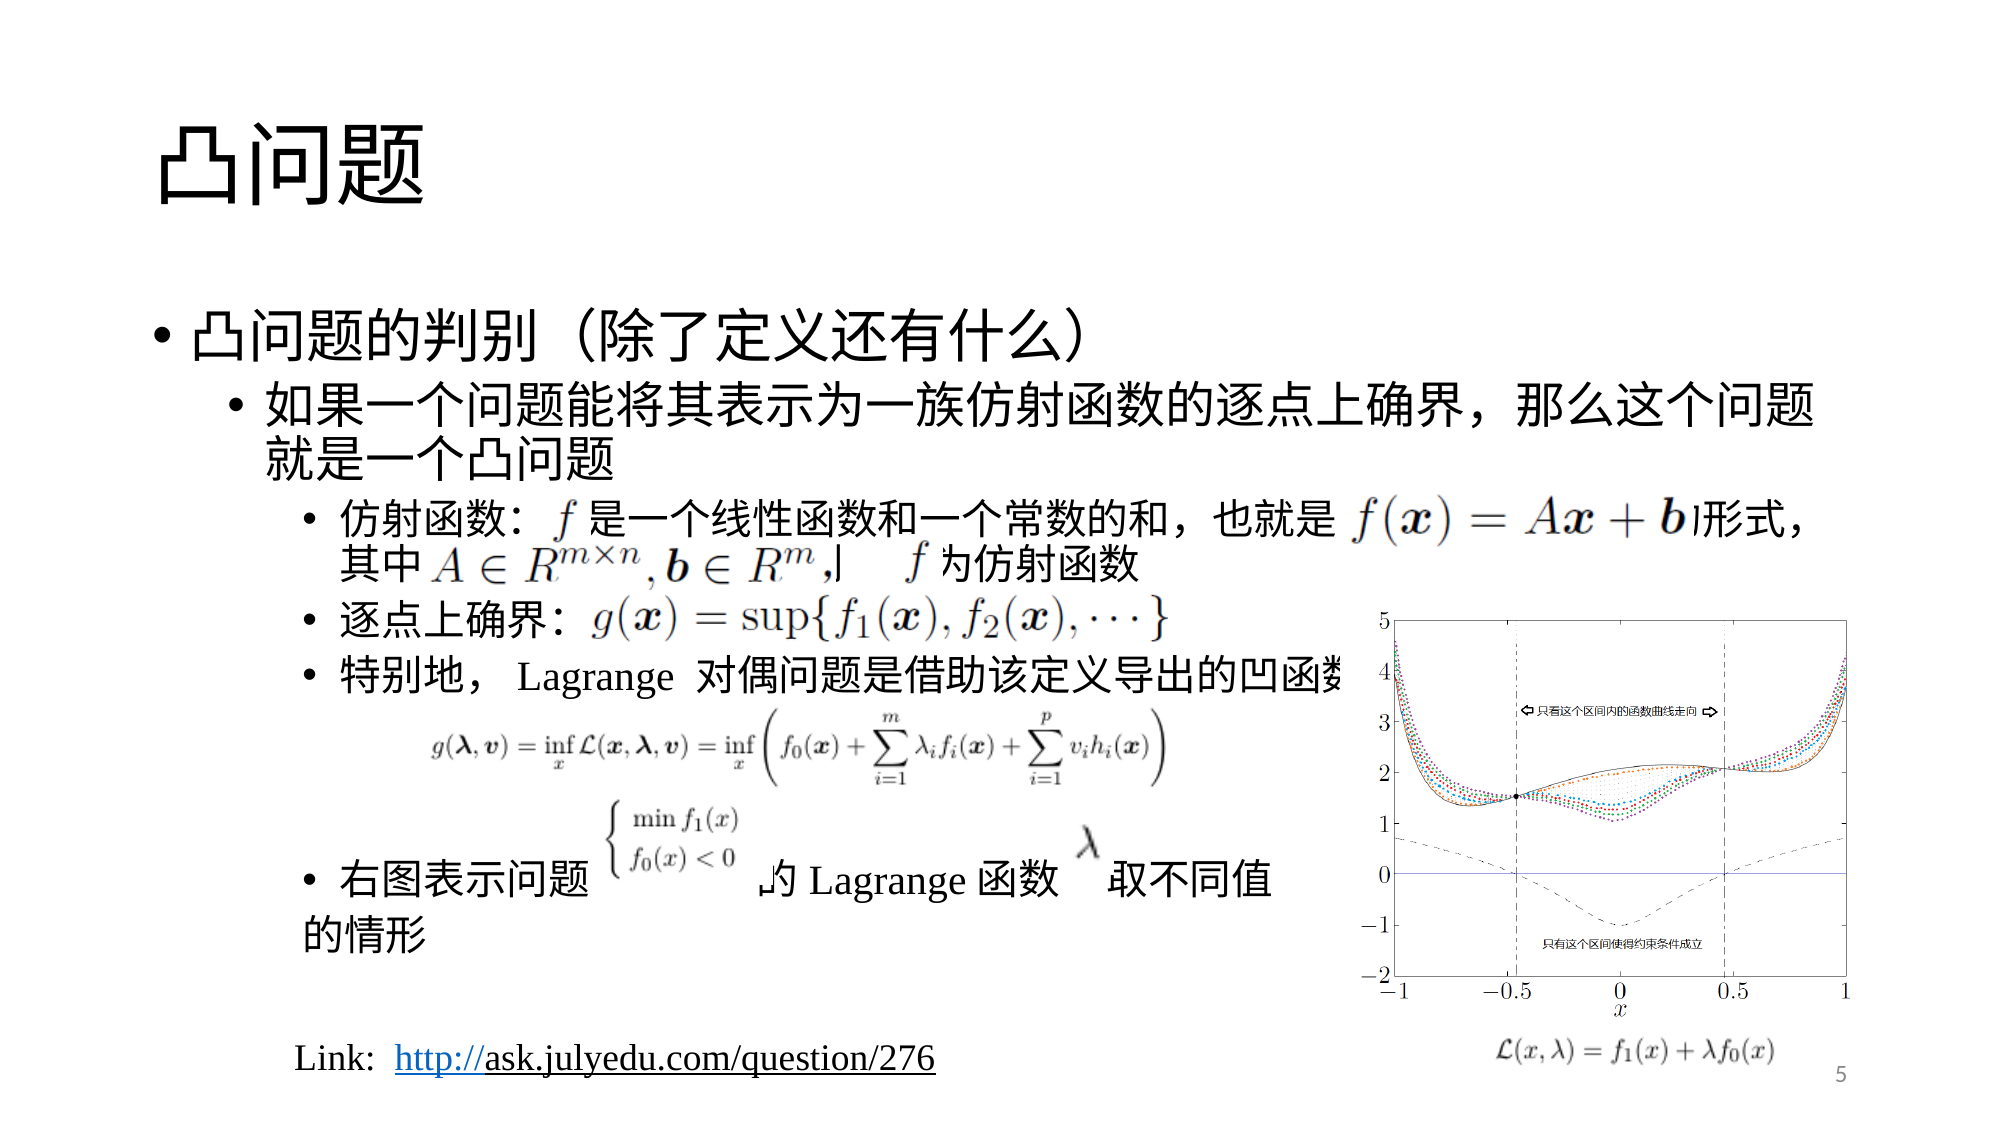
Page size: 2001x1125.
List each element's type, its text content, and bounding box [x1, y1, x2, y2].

title 凸问题 [137, 59, 1863, 278]
picture [590, 792, 773, 885]
picture [425, 702, 1166, 789]
picture [1340, 590, 1891, 1026]
picture [1492, 1029, 1783, 1070]
picture [1070, 812, 1114, 875]
picture [427, 493, 1168, 644]
slide_number 5 [1412, 1042, 1863, 1103]
picture [891, 534, 943, 586]
list 凸问题的判别（除了定义还有什么） 如果一个问题能将其表示为一族仿射函数的逐点上确界，那么这个问题就是一个凸问题 仿射函数： 是一个线性函数和一个常数的和，也就是 的形式，其中 则 称为仿射函数 逐点上确界： 特别地，Lagrange 对偶问题是借助该定义导出的凹函数 右图表示问题 的Lagrange函数 取不同值 的情形 [137, 299, 1863, 1014]
picture [1345, 493, 1694, 548]
text_box Link: http://ask.julyedu.com/question/276 [279, 1025, 1019, 1086]
